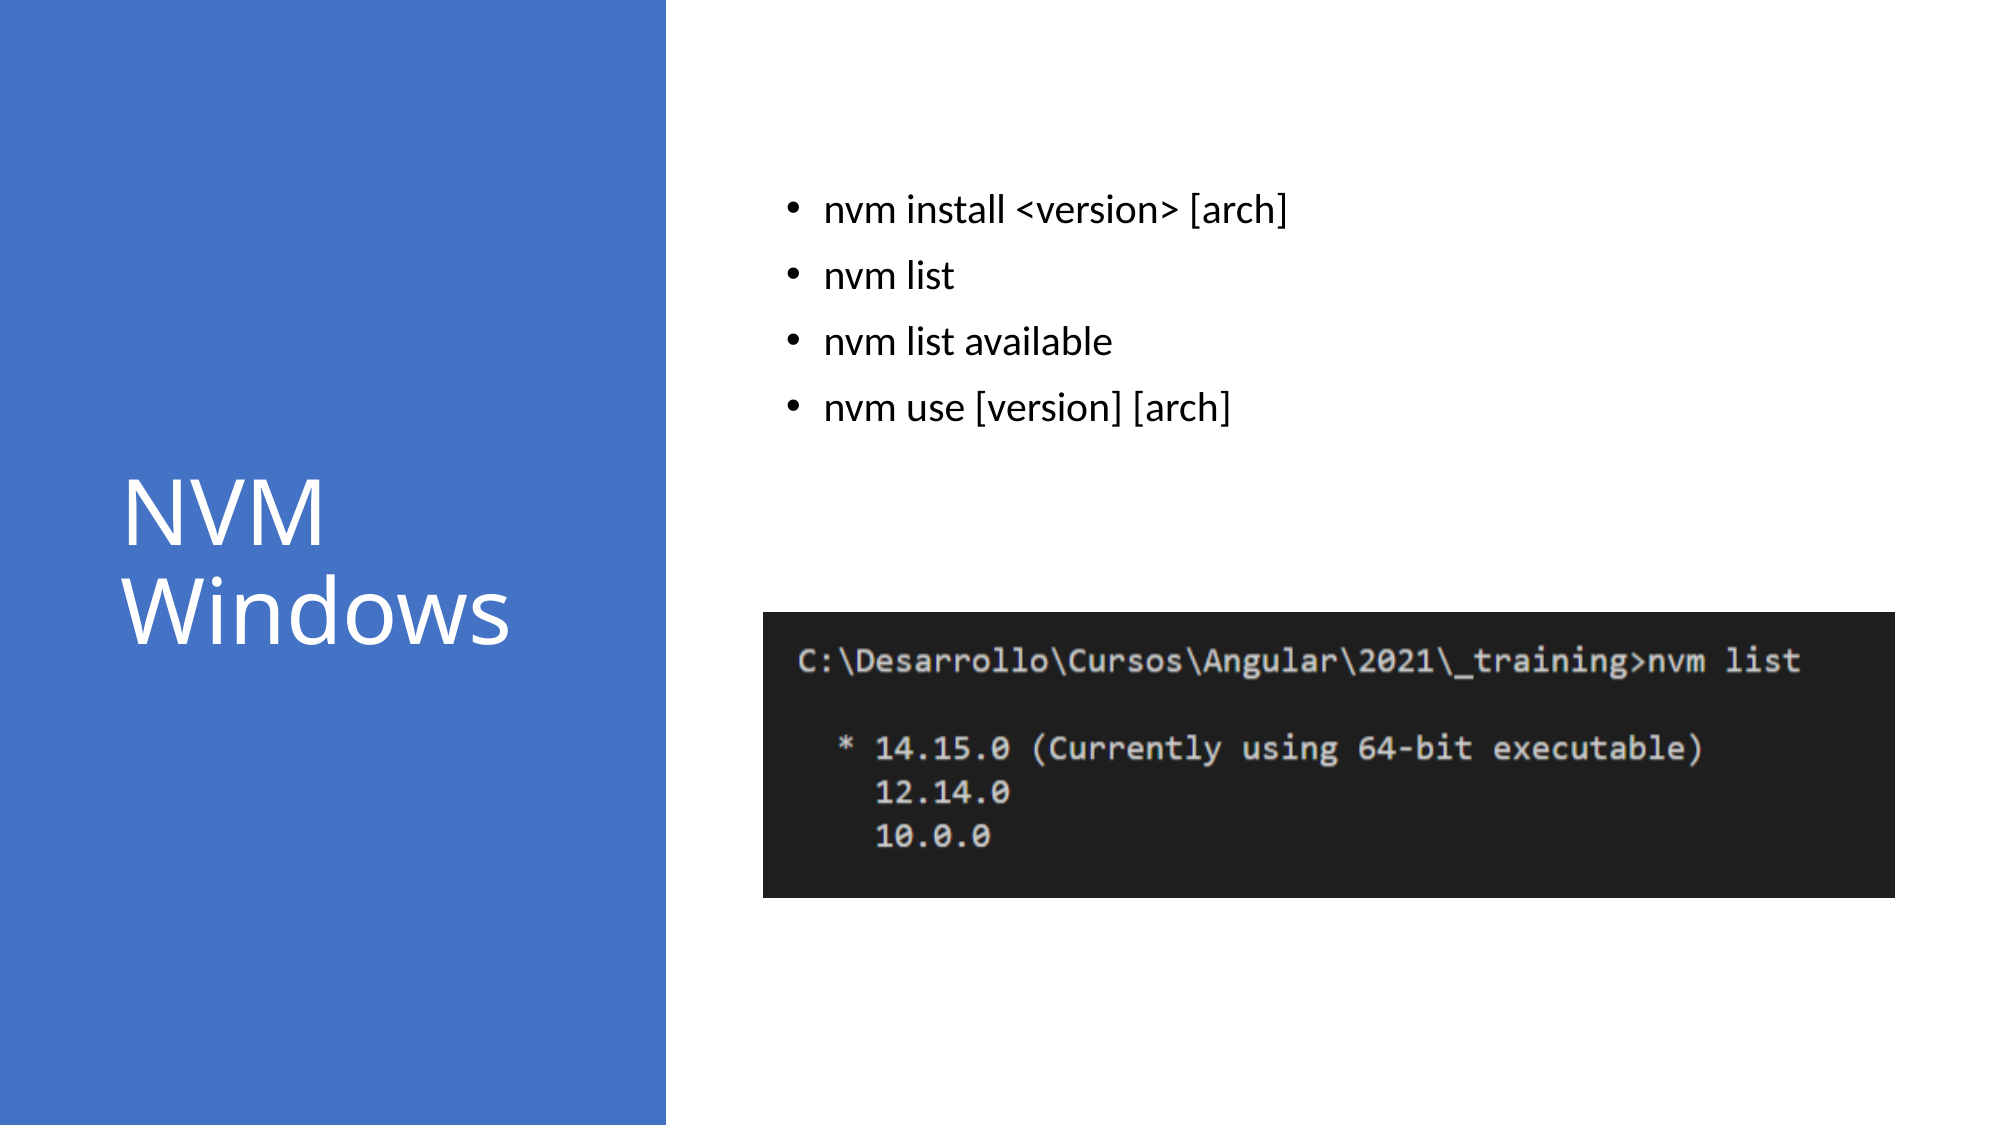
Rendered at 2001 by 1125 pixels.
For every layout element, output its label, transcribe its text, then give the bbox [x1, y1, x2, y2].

text_box [0, 0, 667, 1125]
title NVM Windows [105, 104, 614, 1026]
list nvm install <version> [arch] nvm list nvm list available nvm use [version] [arch] [770, 104, 1895, 513]
picture [763, 612, 1895, 898]
